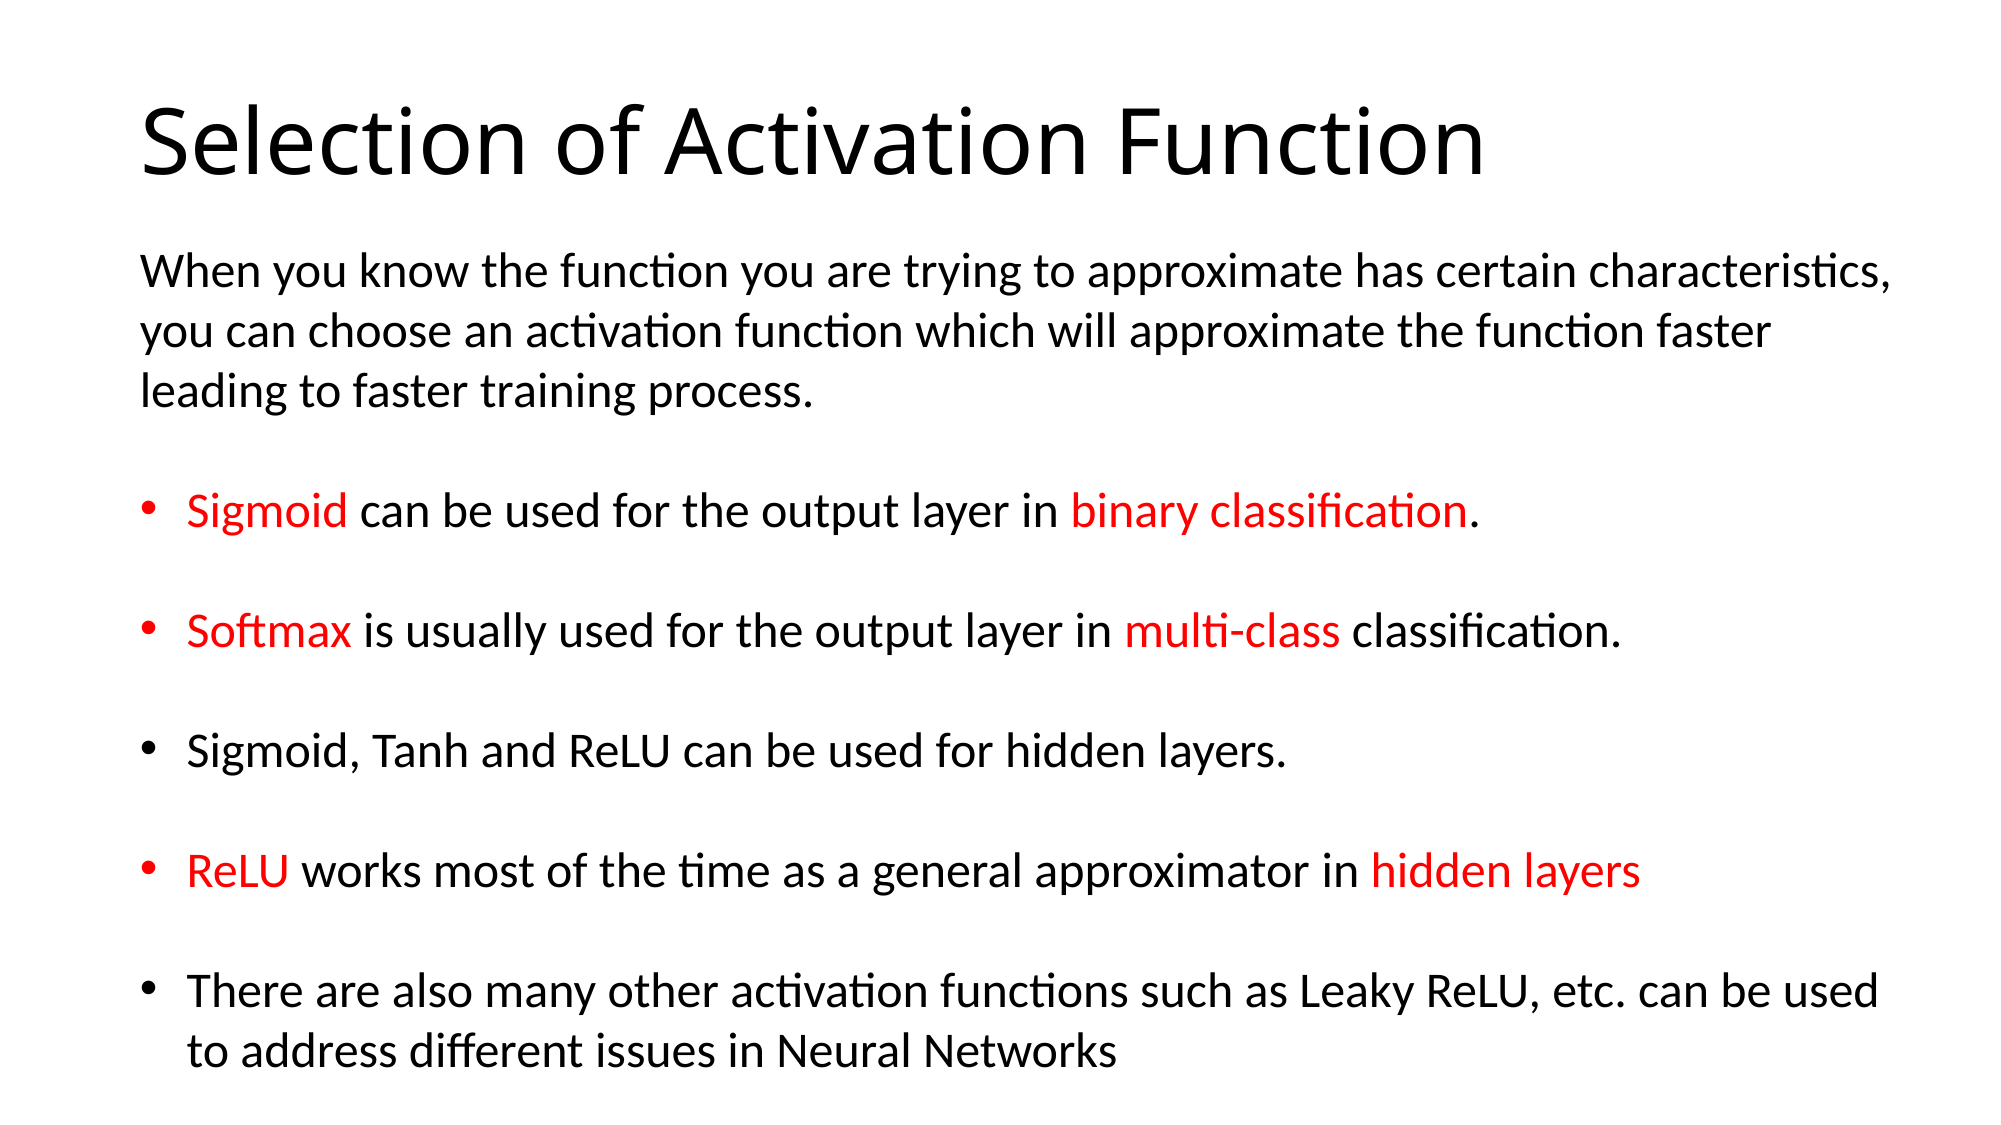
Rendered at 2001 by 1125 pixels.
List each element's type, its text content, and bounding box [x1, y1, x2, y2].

title Selection of Activation Function [125, 149, 1889, 230]
text_box When you know the function you are trying to approximate has certain characteristics, you can choose an activation function which will approximate the function faster leading to faster training process. Sigmoid can be used for the output layer in binary classification. Softmax is usually used for the output layer in multi-class classification. Sigmoid, Tanh and ReLU can be used for hidden layers. ReLU works most of the time as a general approximator in hidden layers There are also many other activation functions such as Leaky ReLU, etc. can be used to address different issues in Neural Networks [124, 230, 1910, 1125]
